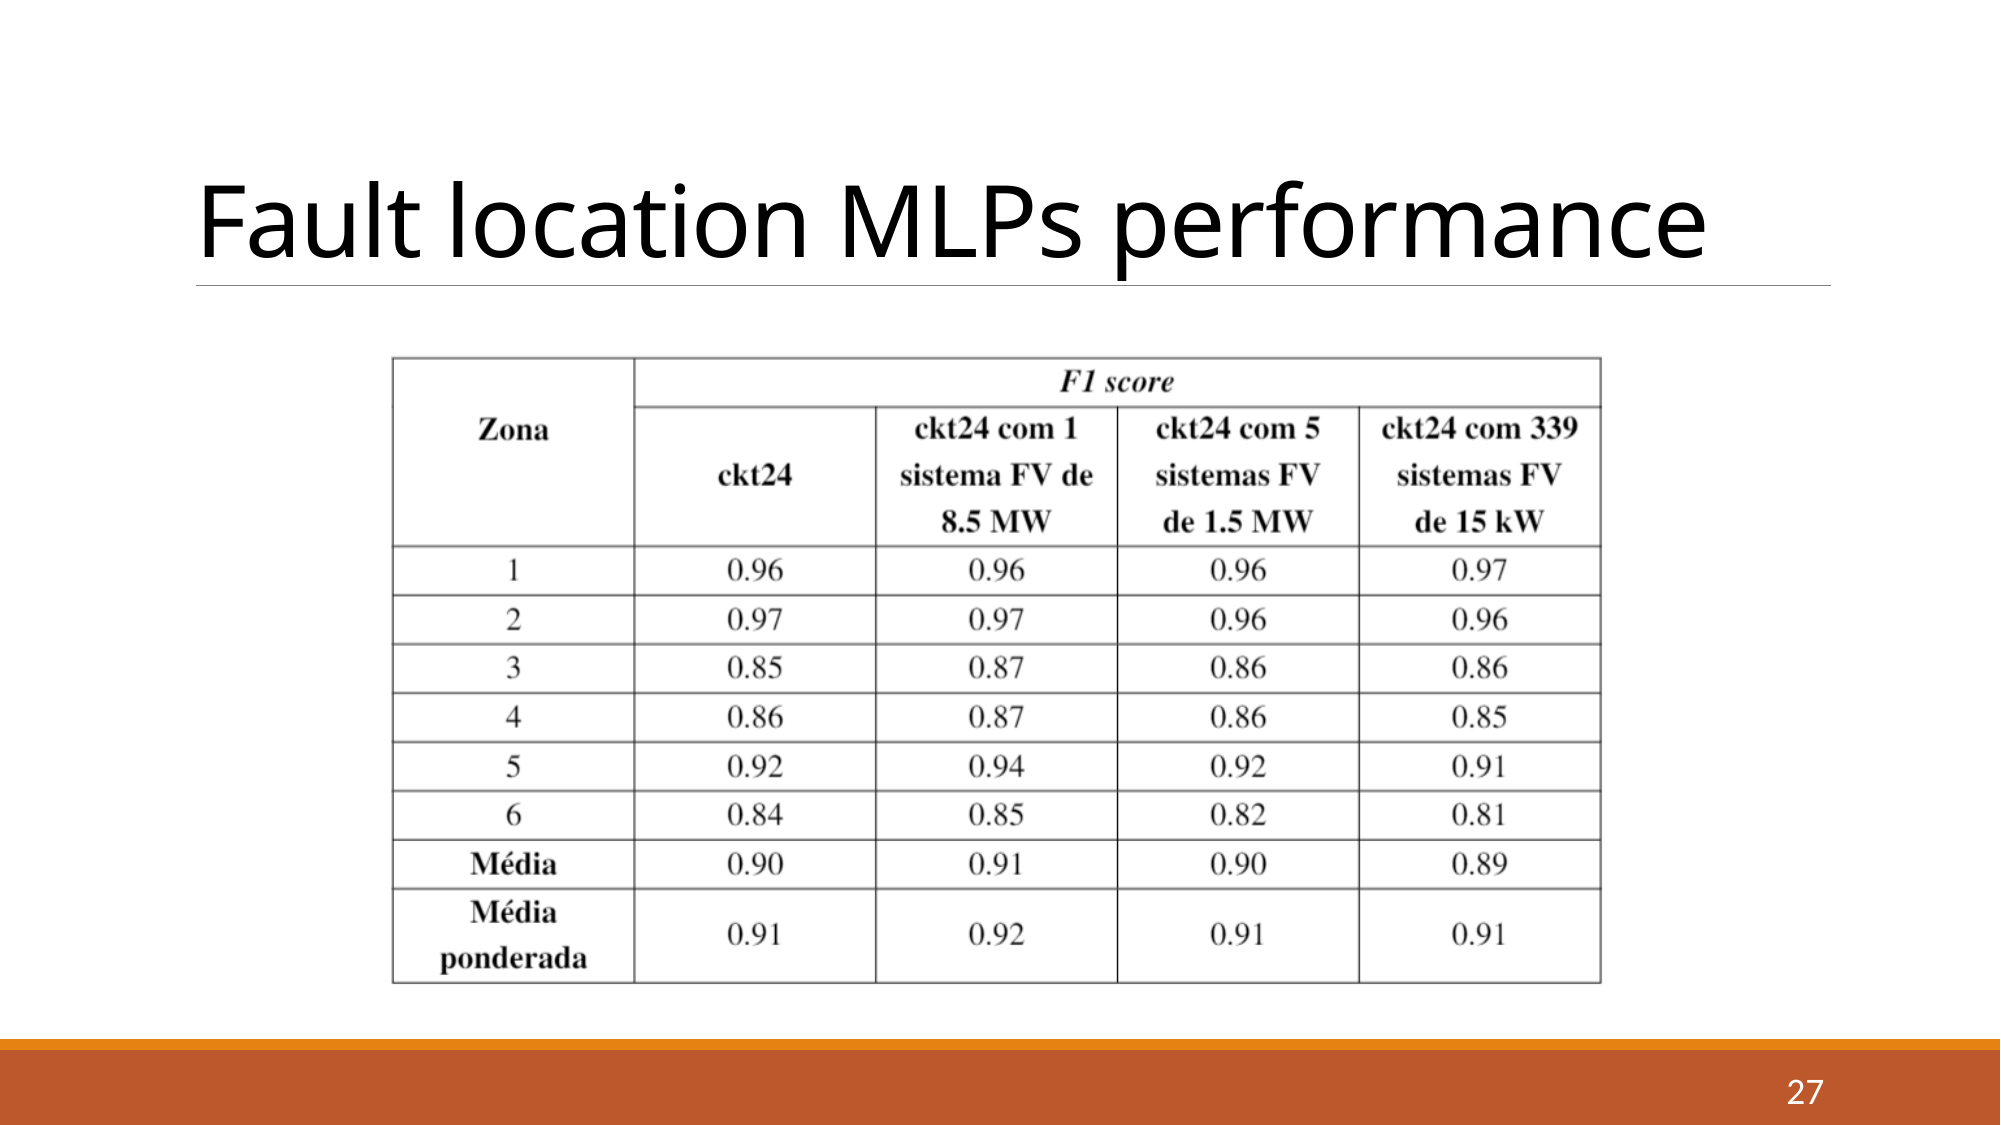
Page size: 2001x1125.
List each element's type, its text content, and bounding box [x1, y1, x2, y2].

picture [380, 342, 1620, 1002]
title Fault location MLPs performance [180, 47, 1830, 285]
slide_number 27 [1624, 1059, 1840, 1120]
